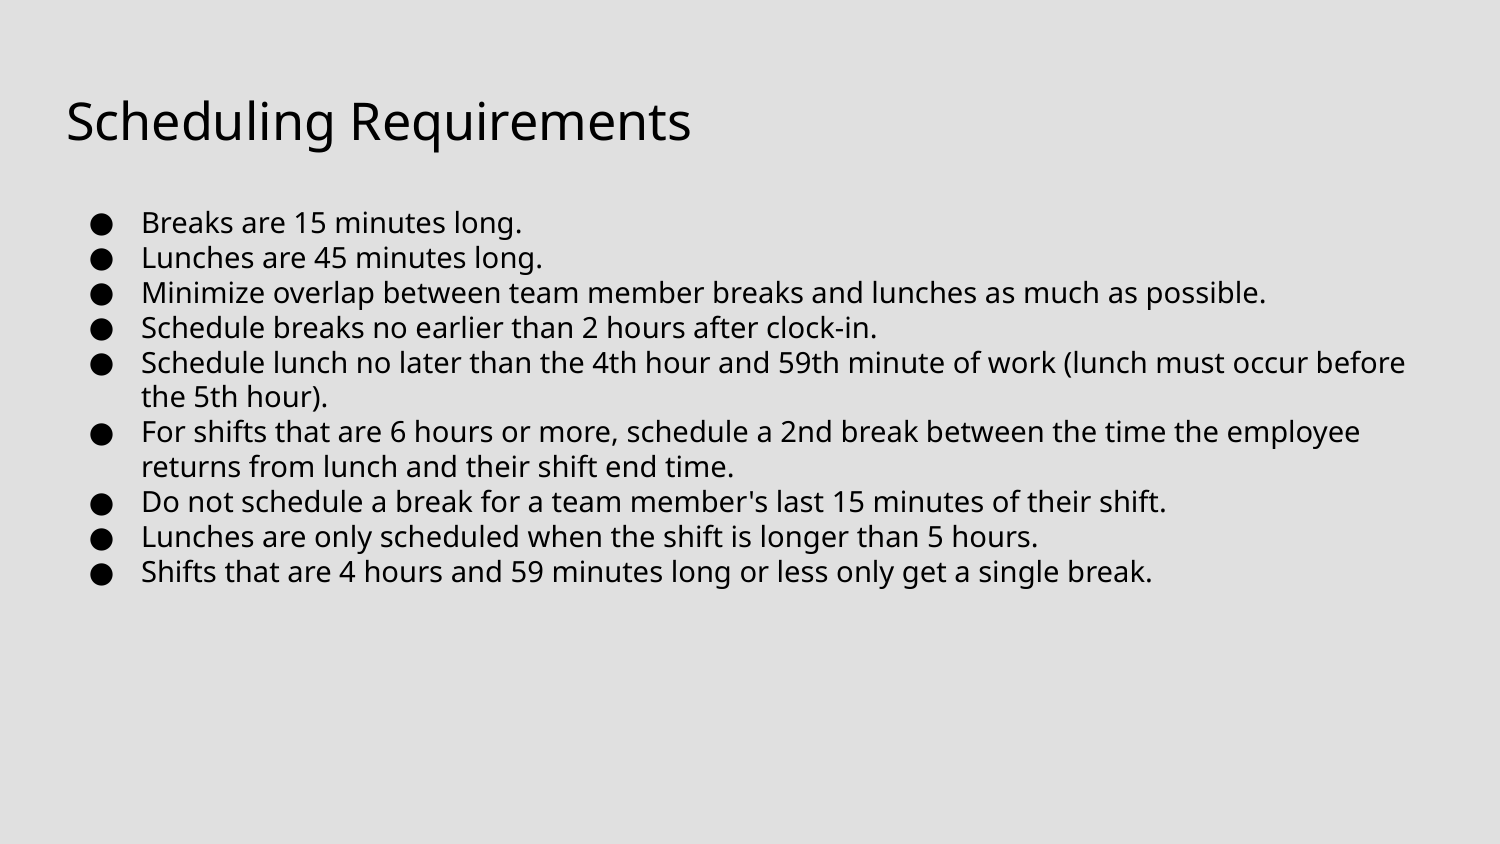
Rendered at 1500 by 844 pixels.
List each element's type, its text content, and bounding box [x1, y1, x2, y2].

title Scheduling Requirements [51, 72, 1449, 167]
list Breaks are 15 minutes long. Lunches are 45 minutes long. Minimize overlap between team member breaks and lunches as much as possible. Schedule breaks no earlier than 2 hours after clock-in. Schedule lunch no later than the 4th hour and 59th minute of work (lunch must occur before the 5th hour). For shifts that are 6 hours or more, schedule a 2nd break between the time the employee returns from lunch and their shift end time. Do not schedule a break for a team member's last 15 minutes of their shift. Lunches are only scheduled when the shift is longer than 5 hours. Shifts that are 4 hours and 59 minutes long or less only get a single break. [51, 189, 1449, 750]
